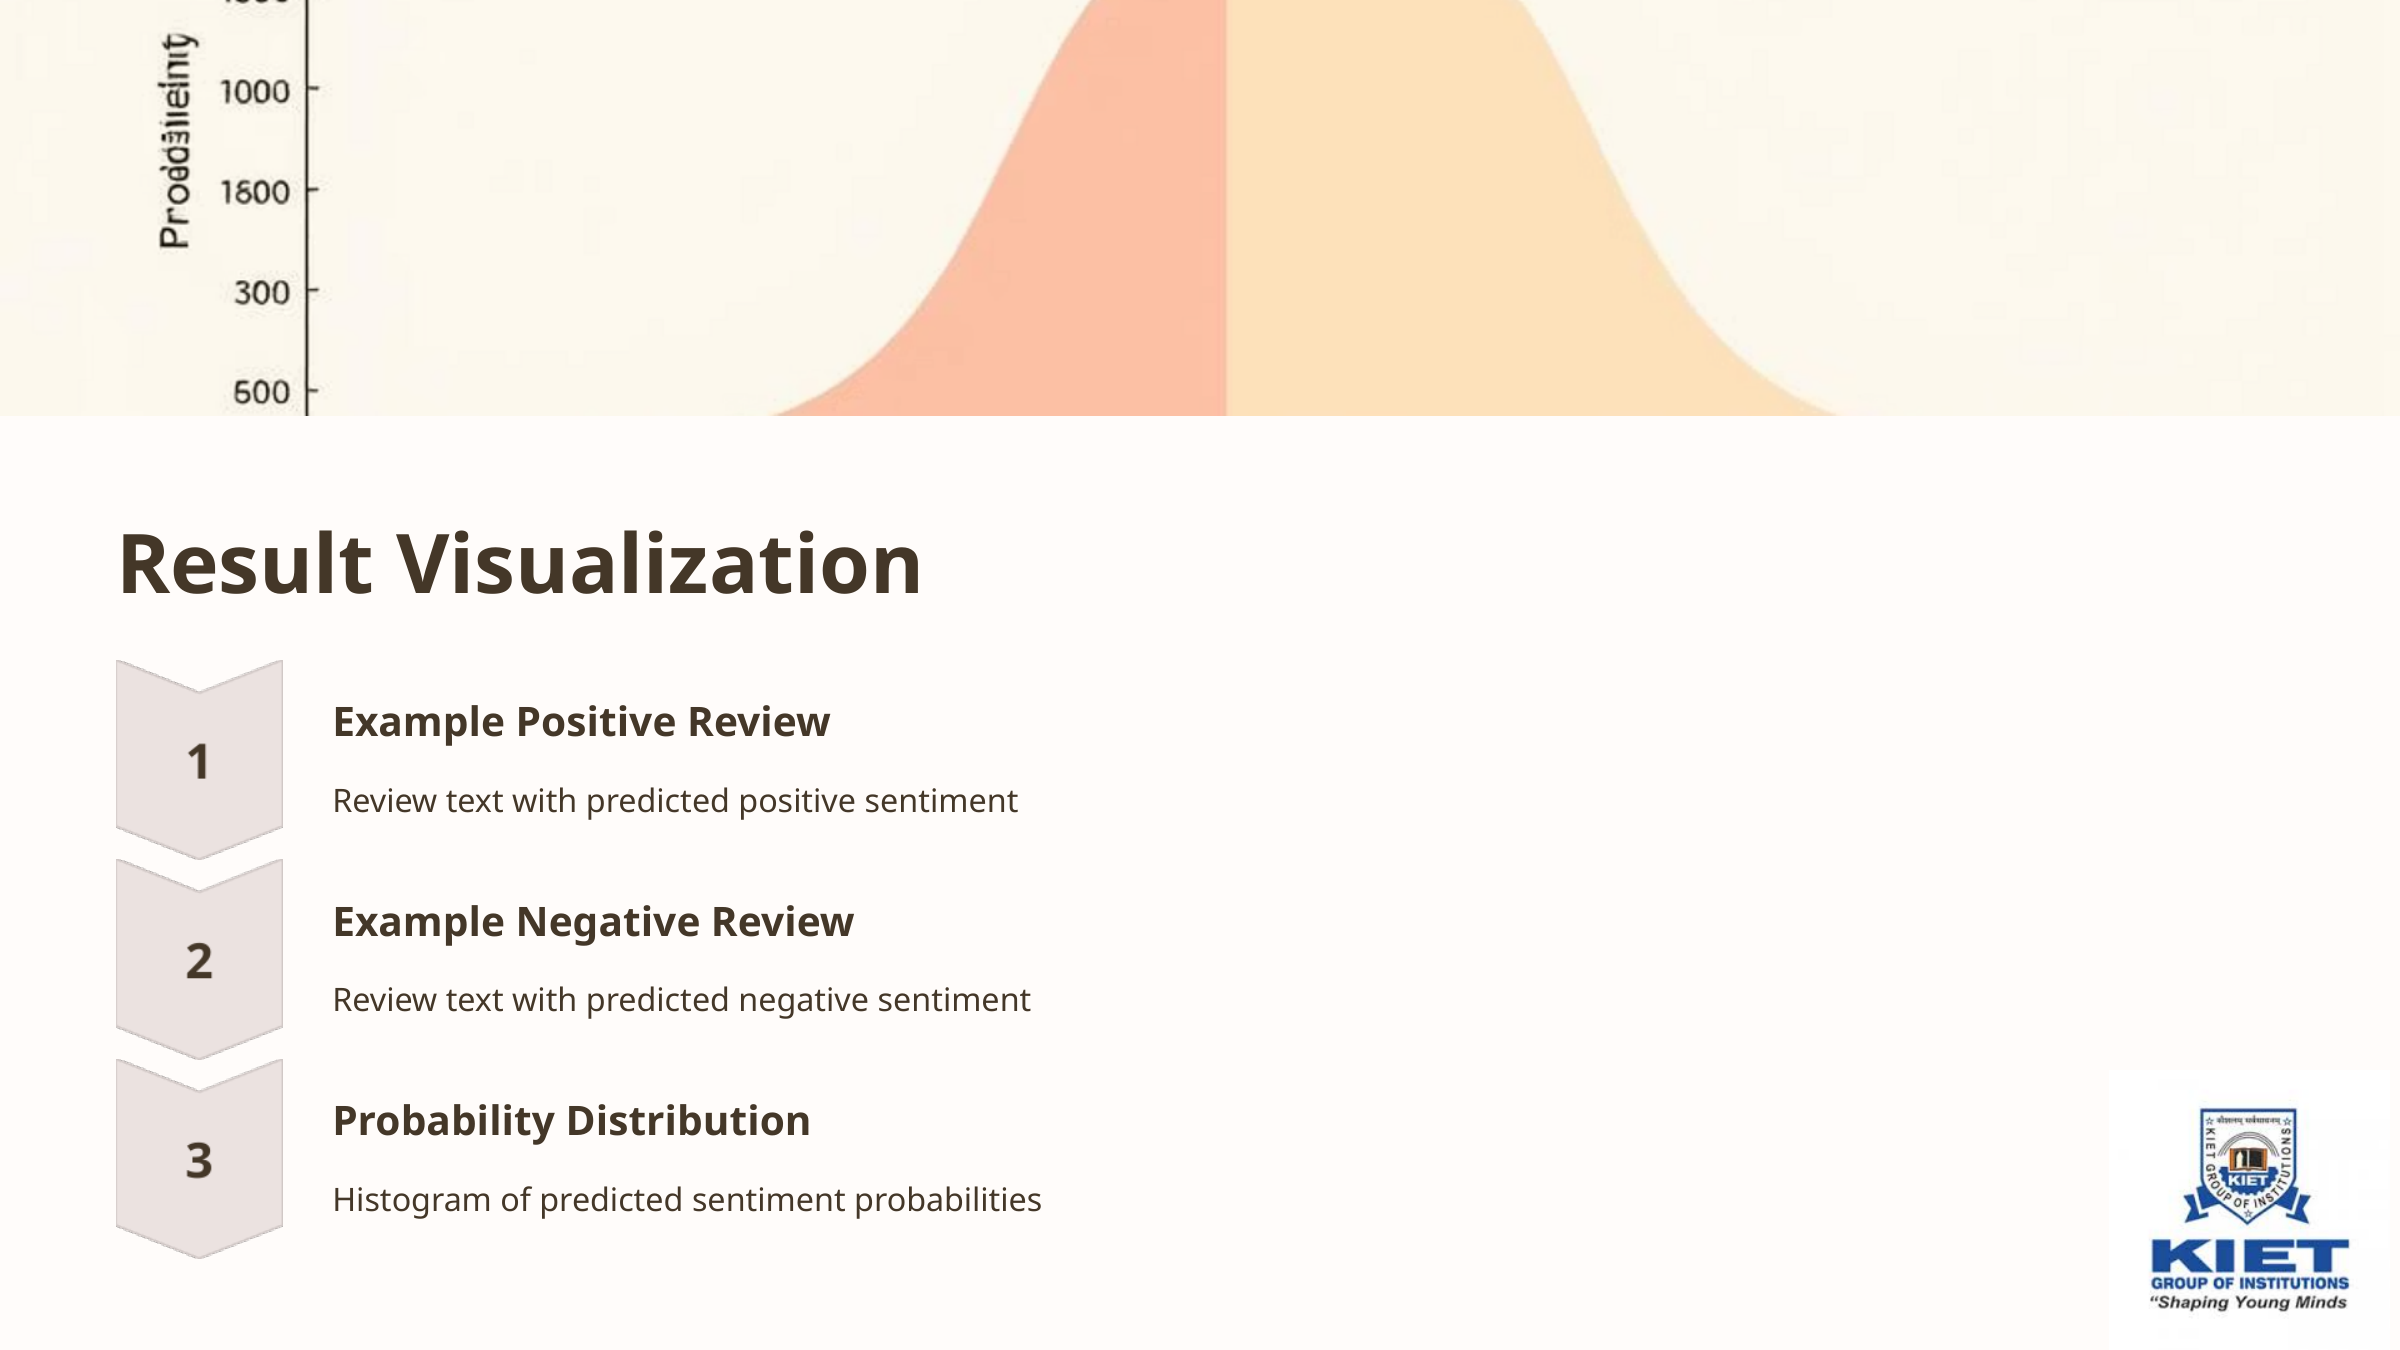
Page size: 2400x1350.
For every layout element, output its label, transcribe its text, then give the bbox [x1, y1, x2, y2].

text_box Histogram of predicted sentiment probabilities [332, 1164, 2109, 1218]
text_box Probability Distribution [332, 1092, 757, 1145]
picture [116, 660, 283, 1259]
text_box Review text with predicted positive sentiment [332, 765, 2284, 819]
picture [0, 0, 2400, 416]
text_box Example Positive Review [332, 693, 768, 746]
text_box Result Visualization [116, 506, 948, 611]
text_box Review text with predicted negative sentiment [332, 965, 2284, 1019]
text_box Example Negative Review [332, 893, 784, 946]
picture [2106, 1070, 2390, 1350]
